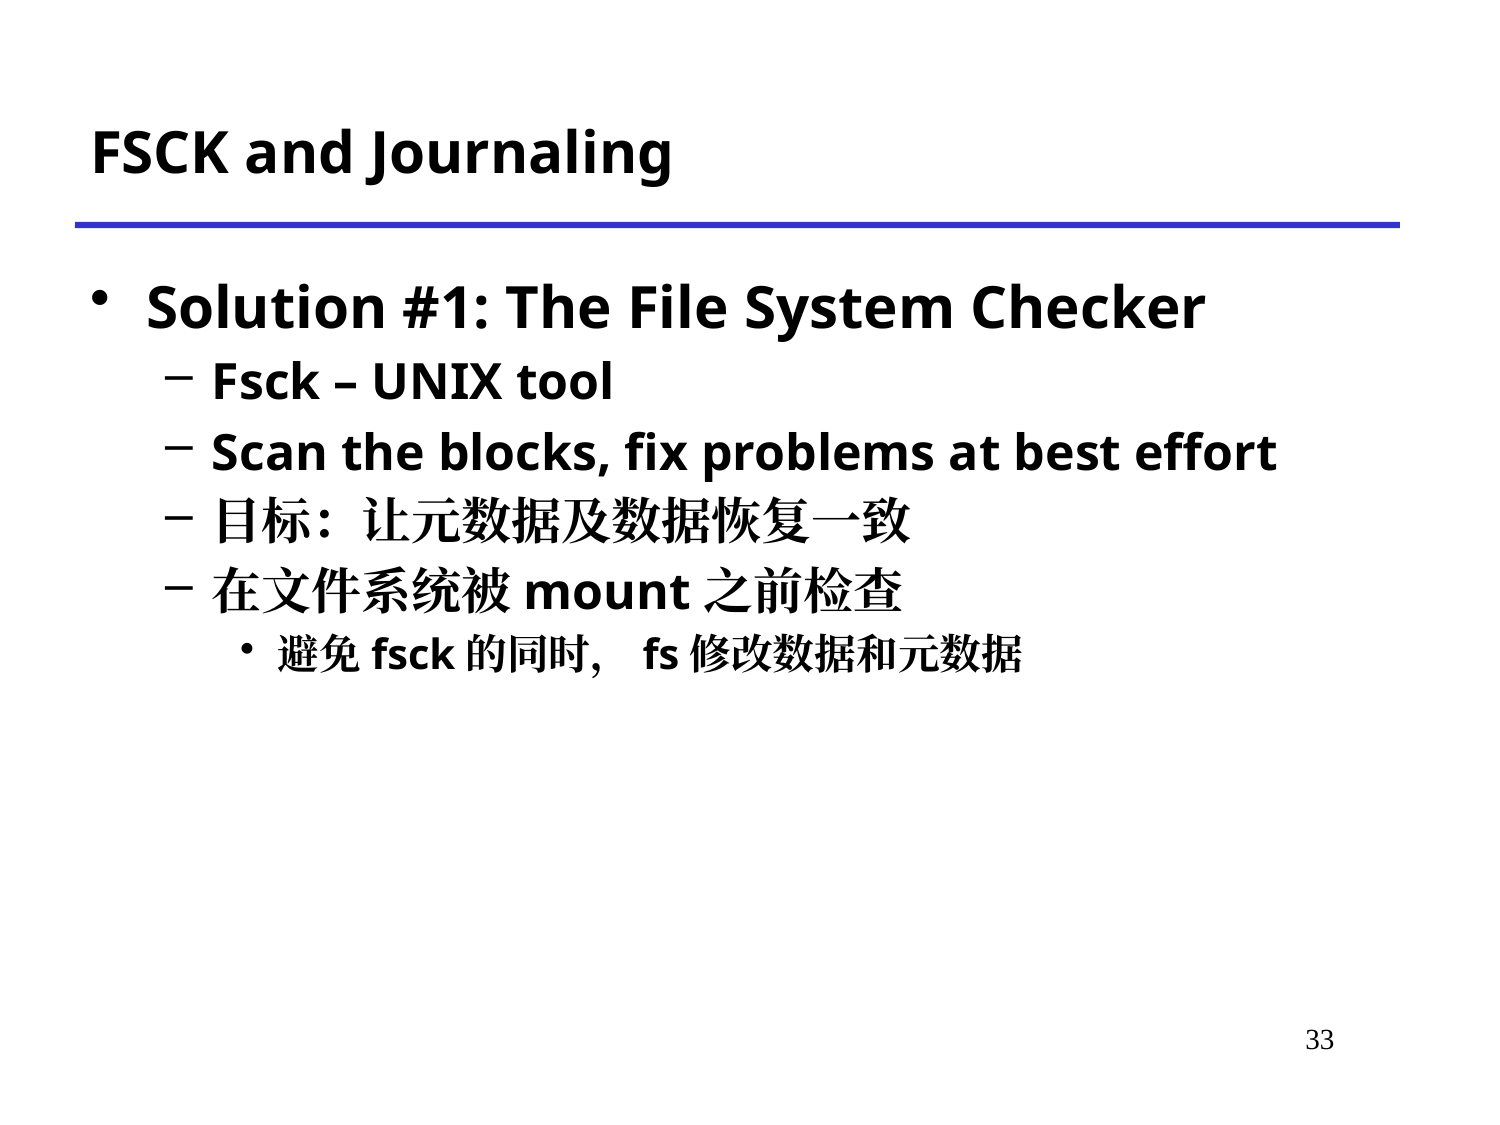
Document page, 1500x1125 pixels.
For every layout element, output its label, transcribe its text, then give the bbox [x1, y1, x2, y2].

slide_number * [1137, 1012, 1350, 1088]
title FSCK and Journaling [75, 75, 1400, 225]
list Solution #1: The File System Checker Fsck – UNIX tool Scan the blocks, fix problems at best effort 目标：让元数据及数据恢复一致 在文件系统被mount之前检查 避免fsck的同时，fs修改数据和元数据 [75, 262, 1438, 988]
